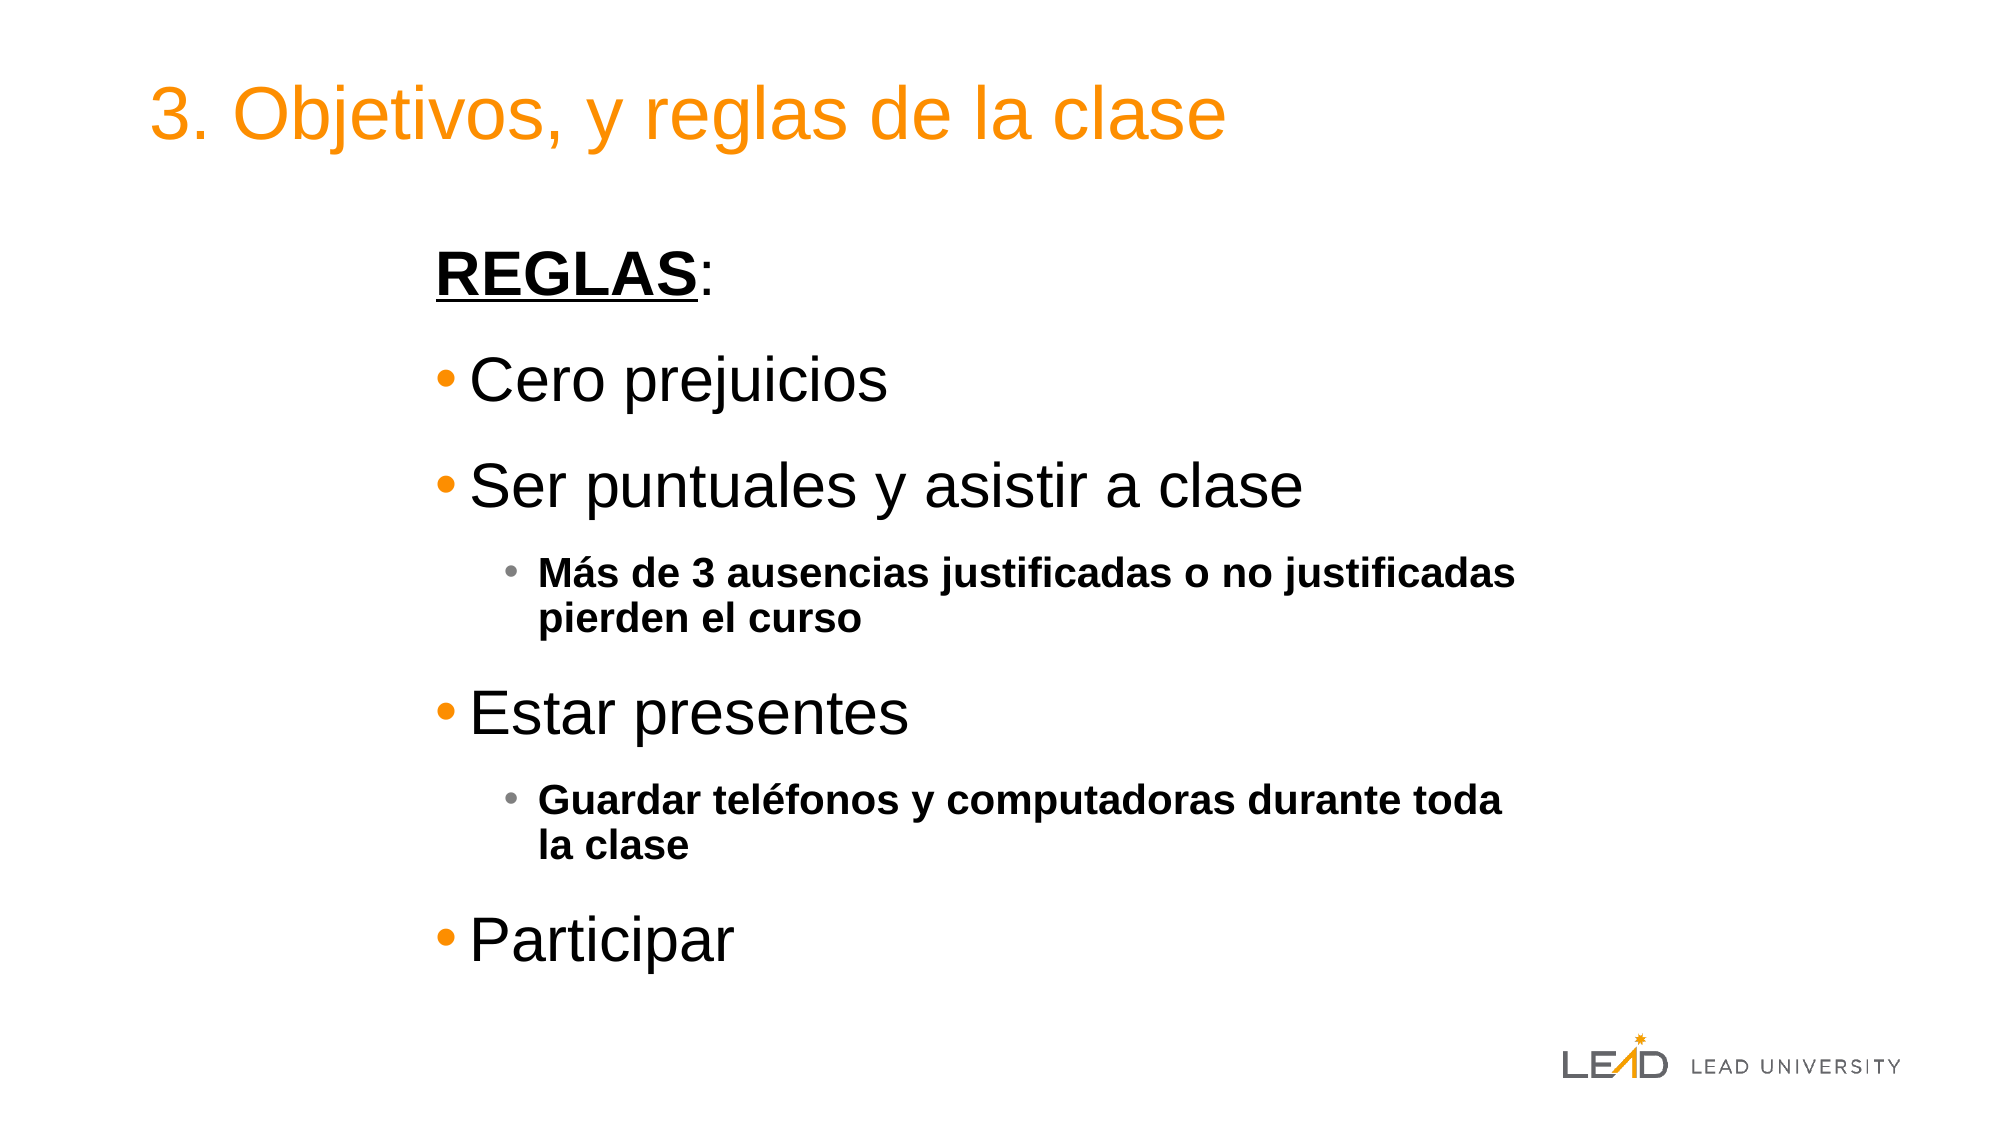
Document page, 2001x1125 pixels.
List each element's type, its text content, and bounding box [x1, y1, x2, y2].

picture [1563, 1033, 1900, 1078]
title 3. Objetivos, y reglas de la clase [136, 59, 1863, 171]
list REGLAS: Cero prejuicios Ser puntuales y asistir a clase Más de 3 ausencias justificadas o no justificadas pierden el curso Estar presentes Guardar teléfonos y computadoras durante toda la clase Participar [420, 233, 1544, 985]
